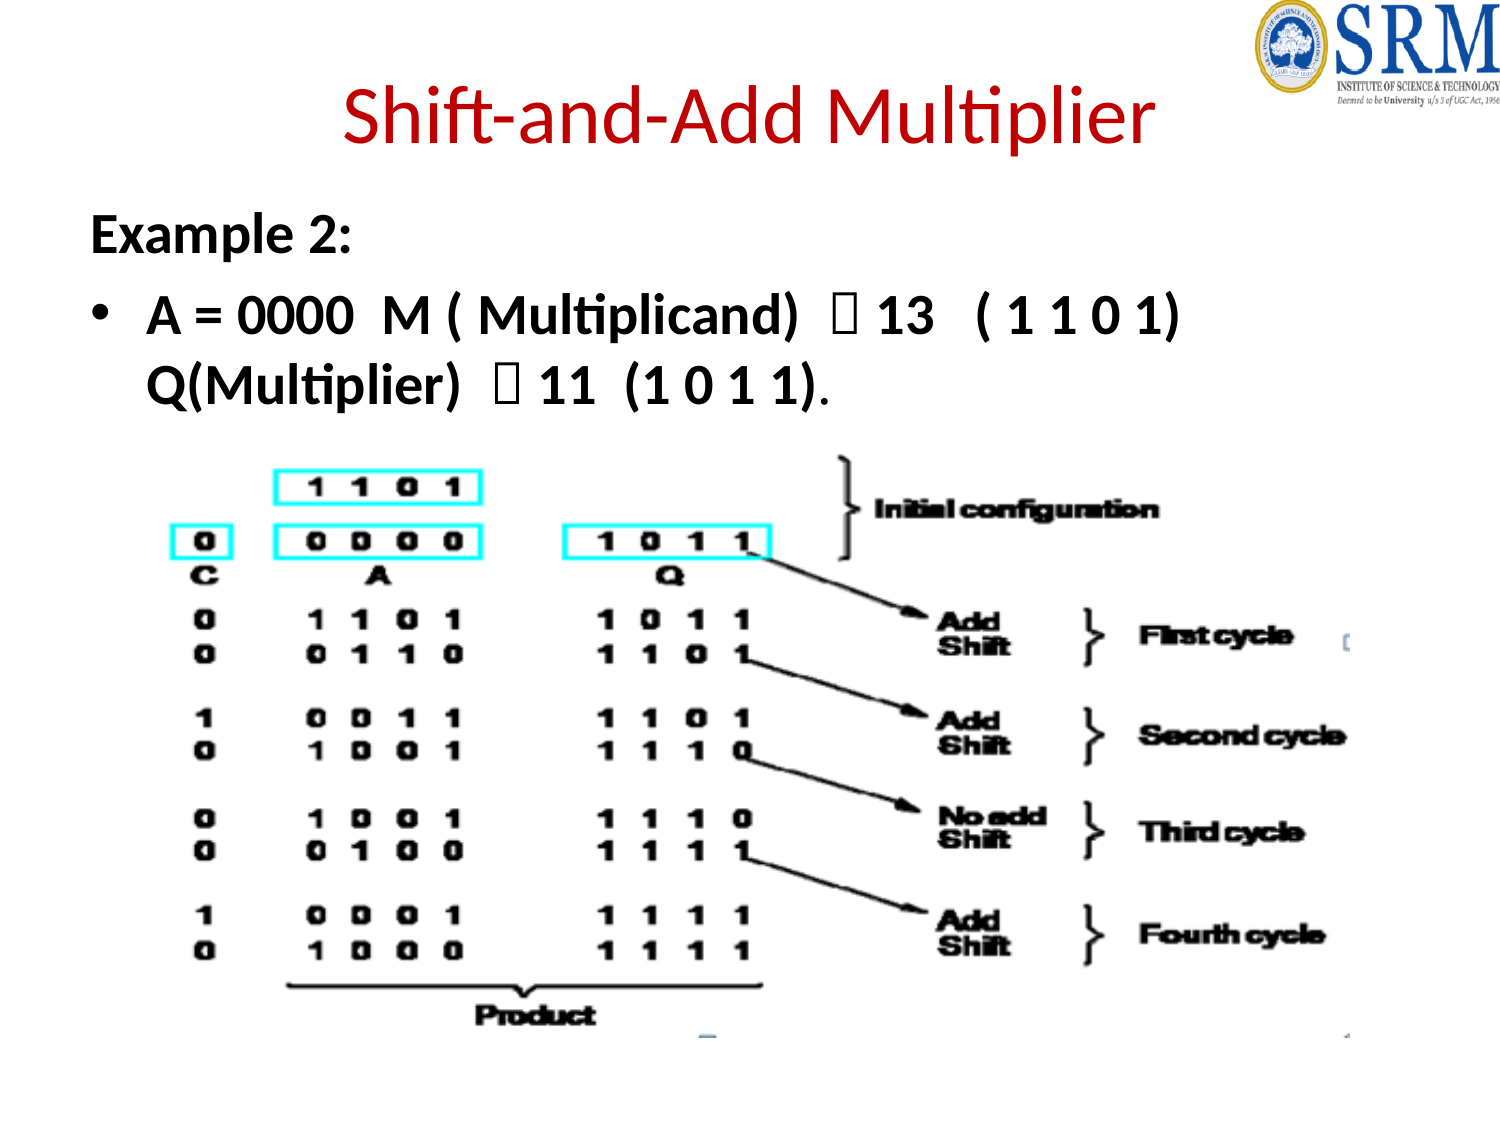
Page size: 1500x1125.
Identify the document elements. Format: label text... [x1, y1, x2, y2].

title Shift-and-Add Multiplier [75, 45, 1425, 175]
picture [1255, 0, 1500, 108]
list Example 2: A = 0000 M ( Multiplicand)  13 ( 1 1 0 1) Q(Multiplier)  11 (1 0 1 1). [75, 187, 1425, 438]
picture [149, 449, 1351, 1038]
